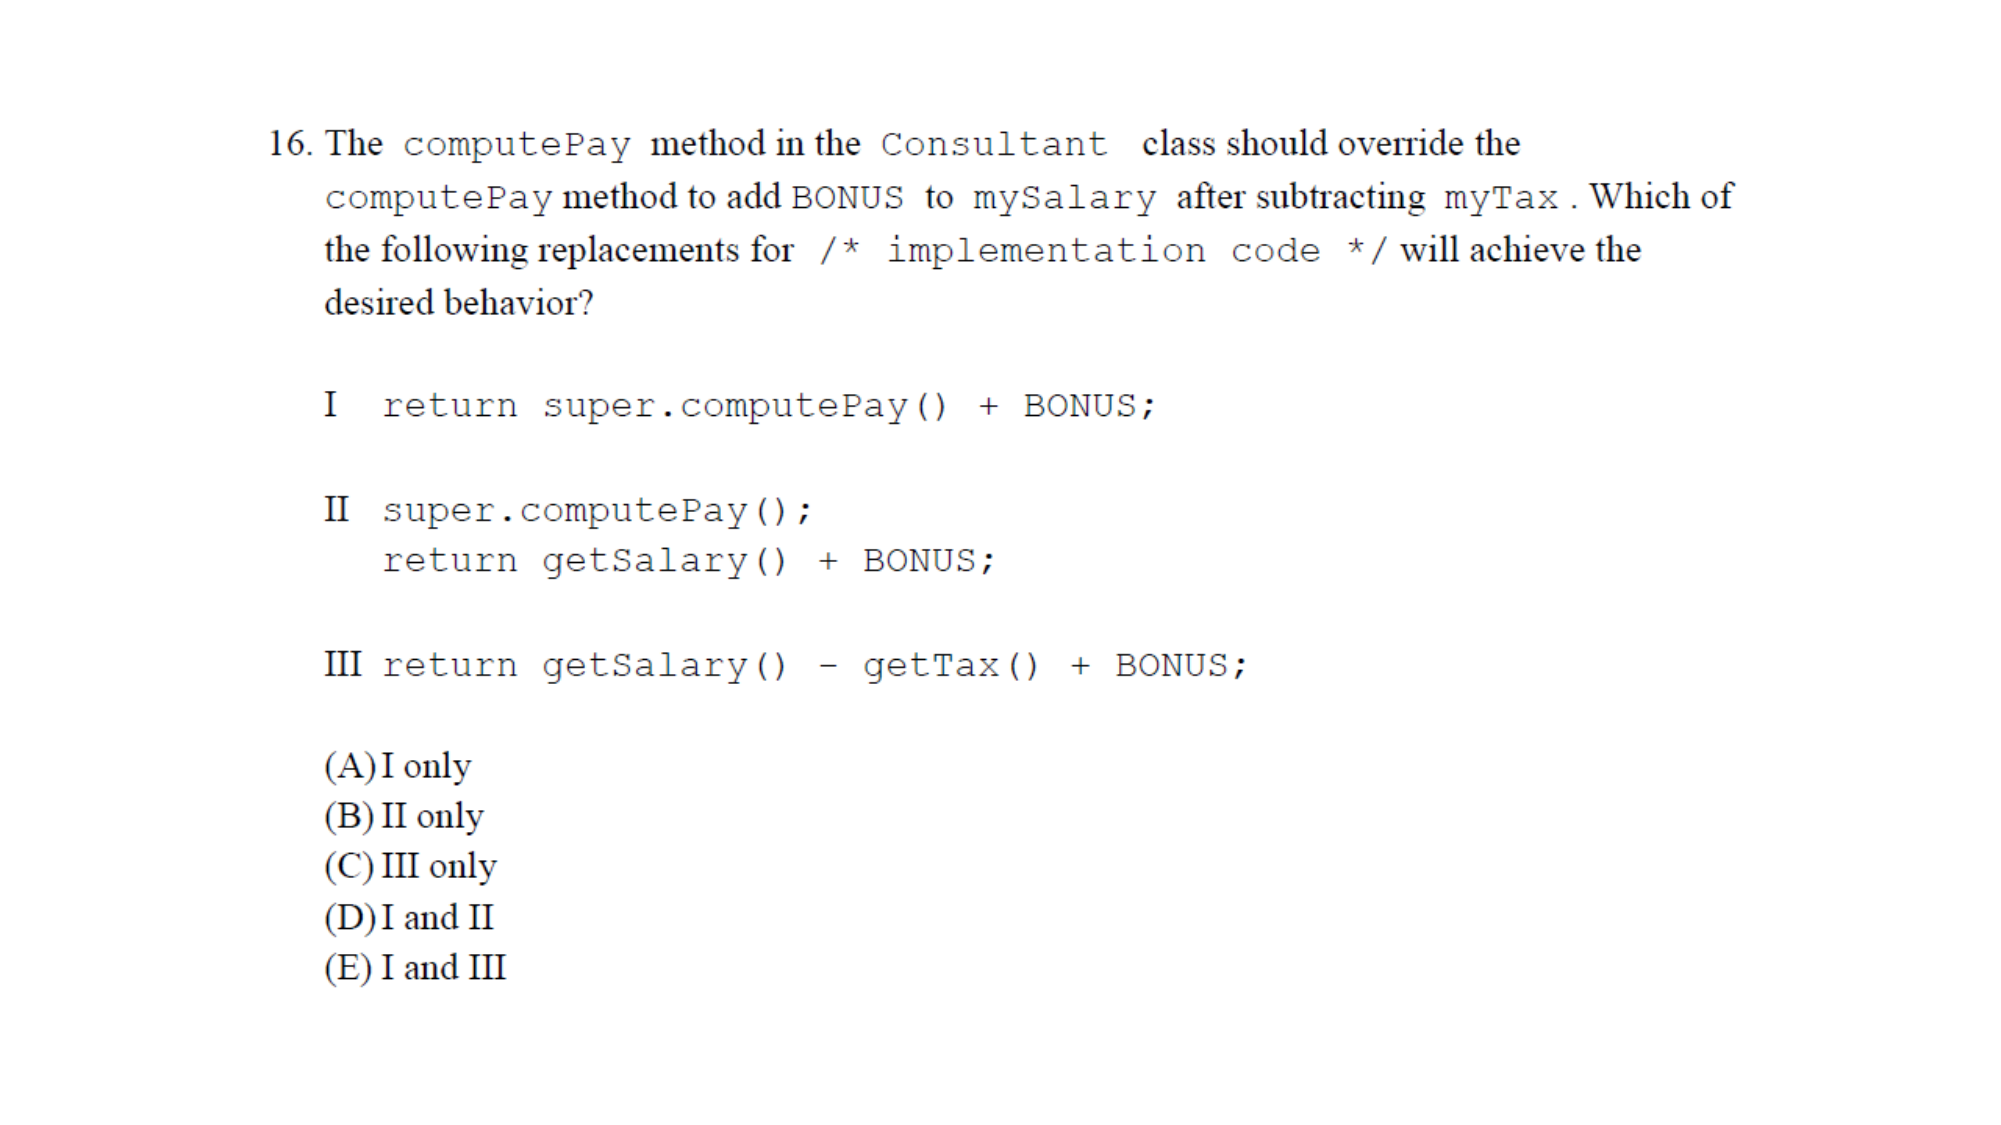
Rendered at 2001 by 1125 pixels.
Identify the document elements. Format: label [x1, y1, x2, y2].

picture [252, 110, 1748, 1015]
